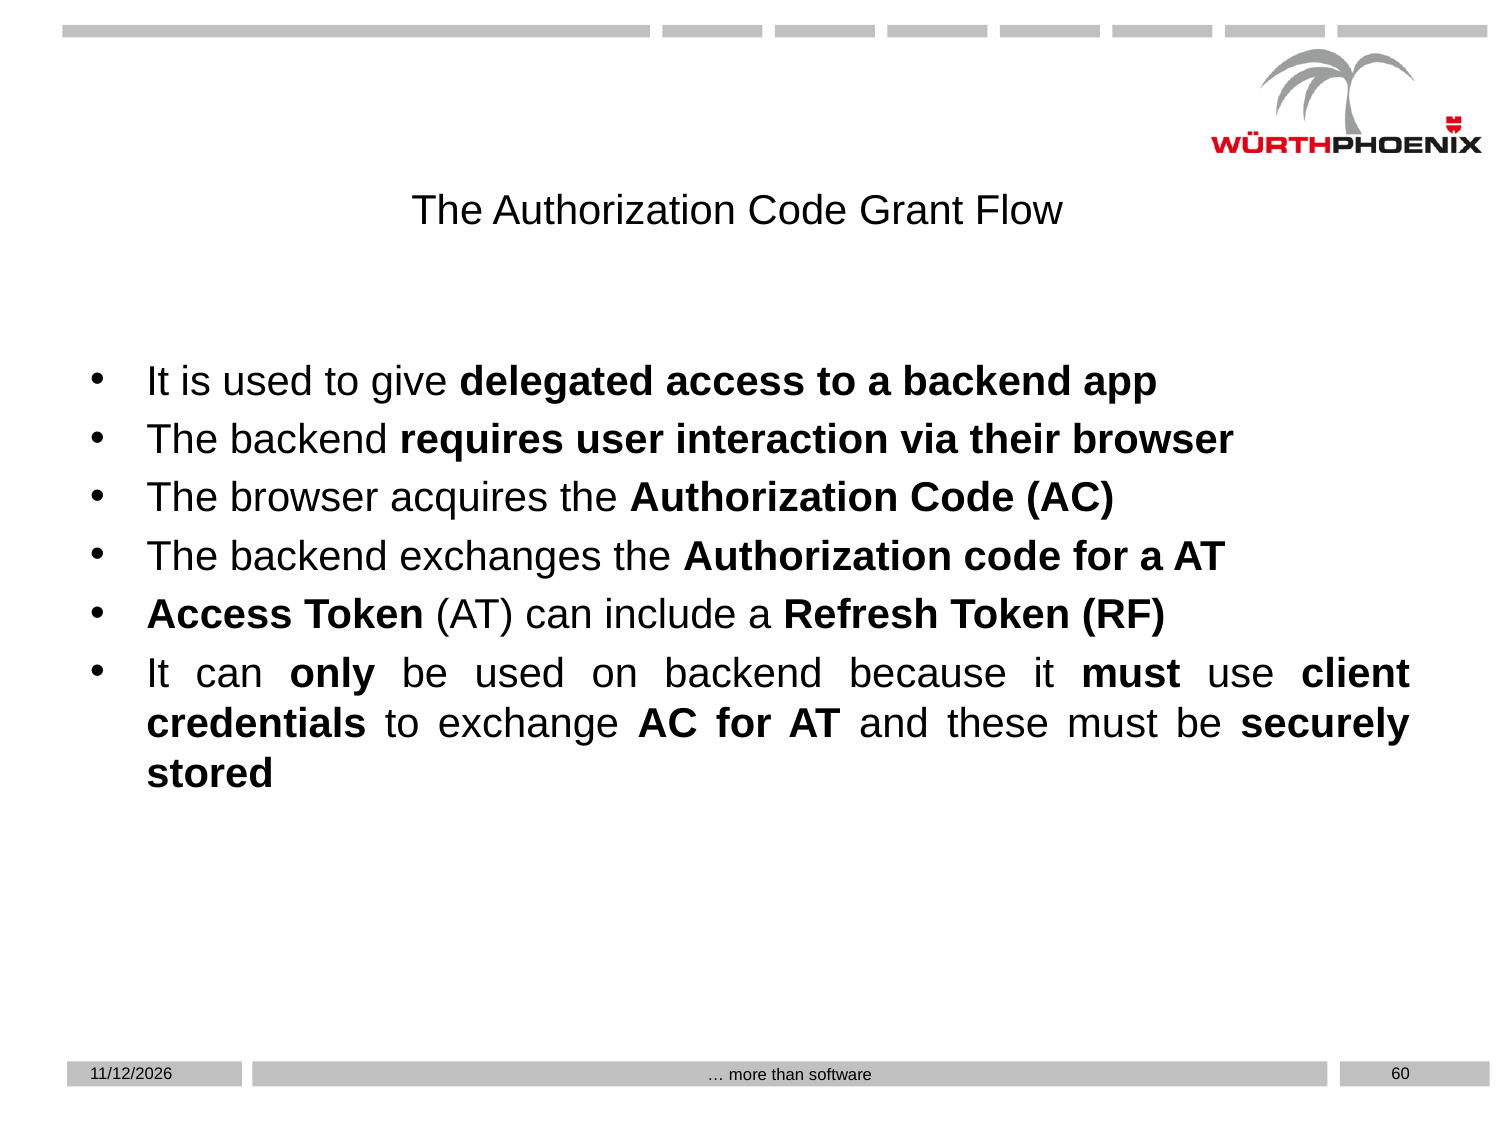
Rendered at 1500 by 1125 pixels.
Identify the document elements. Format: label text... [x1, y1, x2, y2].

slide_number 60 [1074, 1042, 1425, 1103]
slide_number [75, 1042, 425, 1103]
list It is used to give delegated access to a backend app The backend requires user interaction via their browser The browser acquires the Authorization Code (AC) The backend exchanges the Authorization code for a AT Access Token (AT) can include a Refresh Token (RF) It can only be used on backend because it must use client credentials to exchange AC for AT and these must be securely stored [75, 287, 1426, 938]
picture [1211, 49, 1482, 153]
subtitle The Authorization Code Grant Flow [212, 174, 1263, 250]
